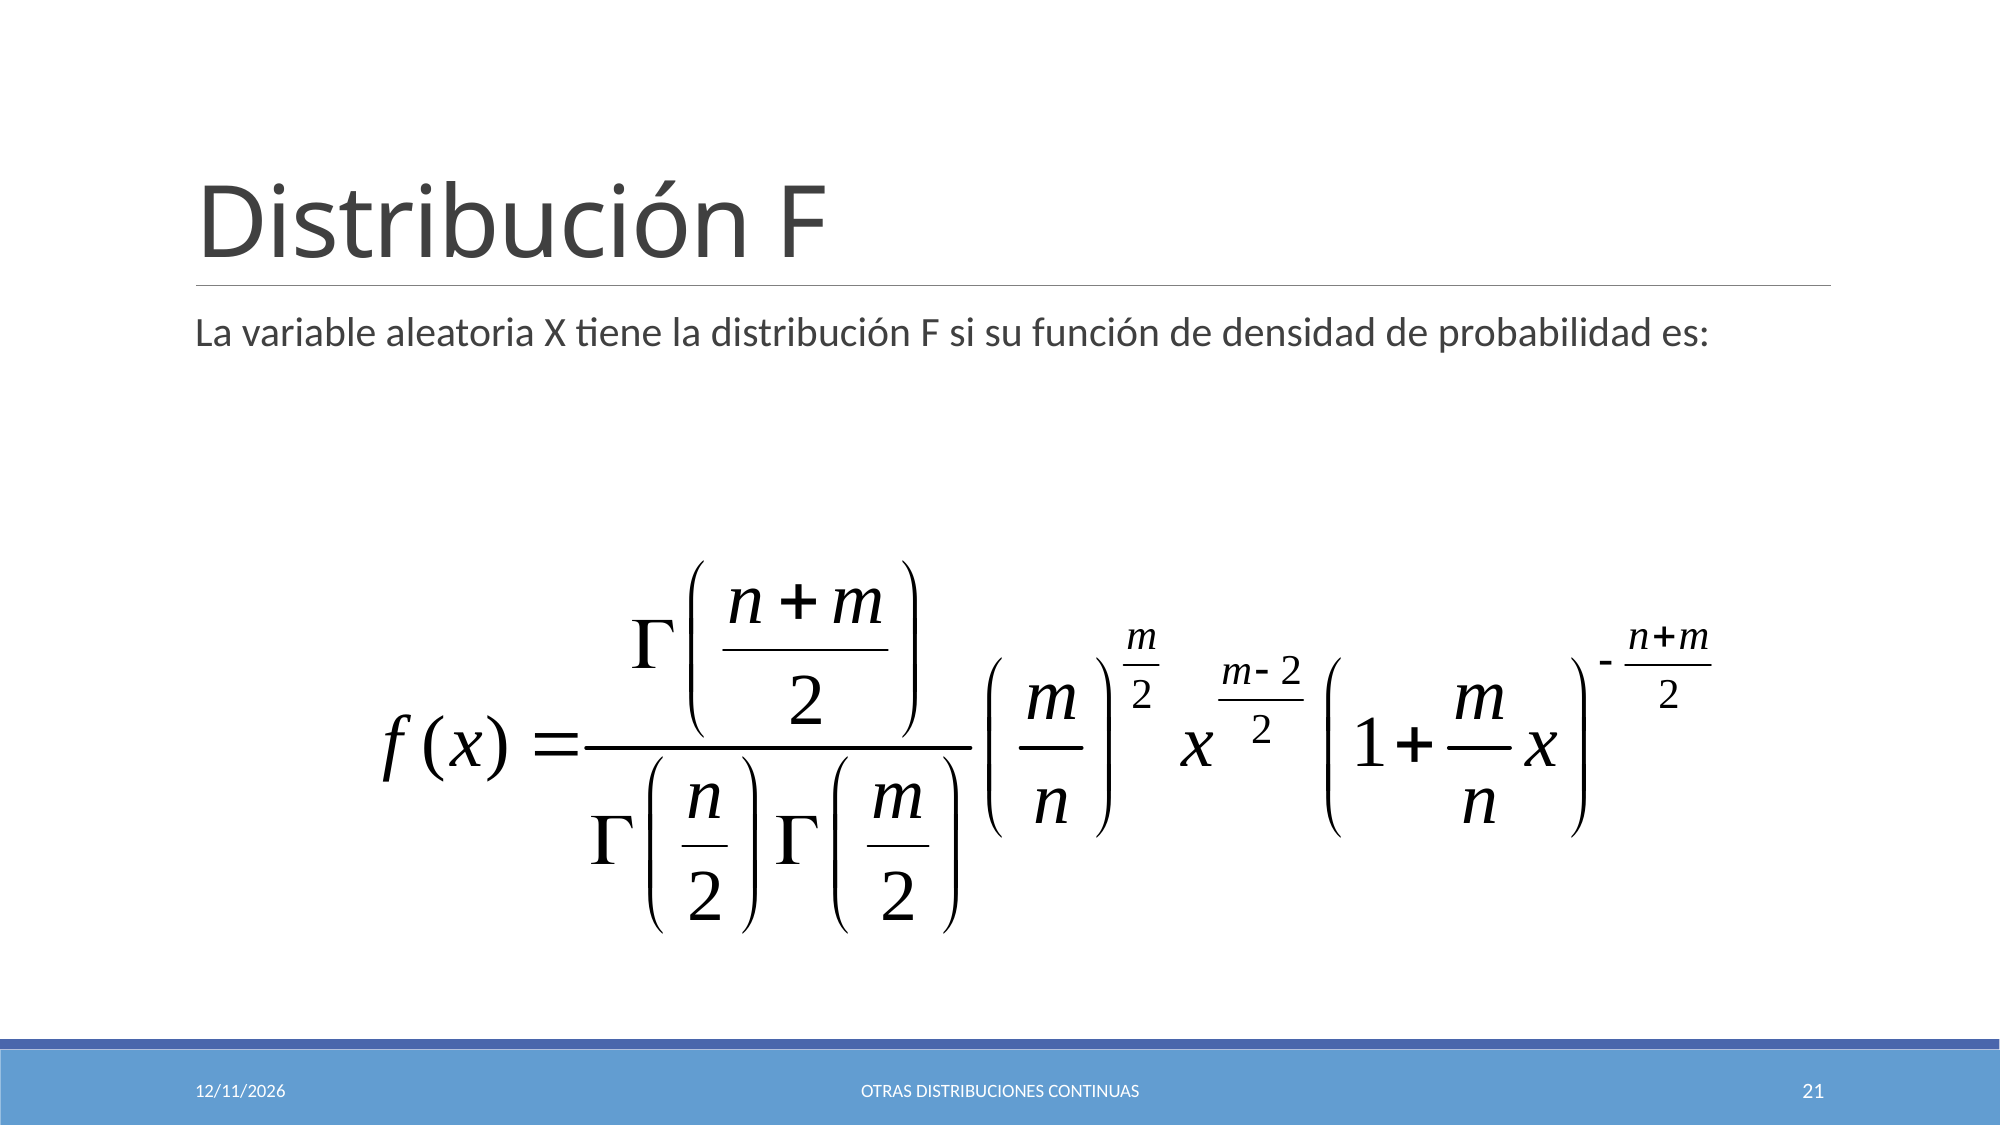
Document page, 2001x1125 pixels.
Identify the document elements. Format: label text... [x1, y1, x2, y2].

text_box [357, 545, 1725, 951]
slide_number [180, 1059, 586, 1120]
slide_number 21 [1624, 1059, 1840, 1120]
title Distribución F [180, 47, 1830, 285]
list La variable aleatoria X tiene la distribución F si su función de densidad de probabilidad es: [180, 302, 1830, 963]
footer Otras Distribuciones Continuas [604, 1059, 1396, 1120]
